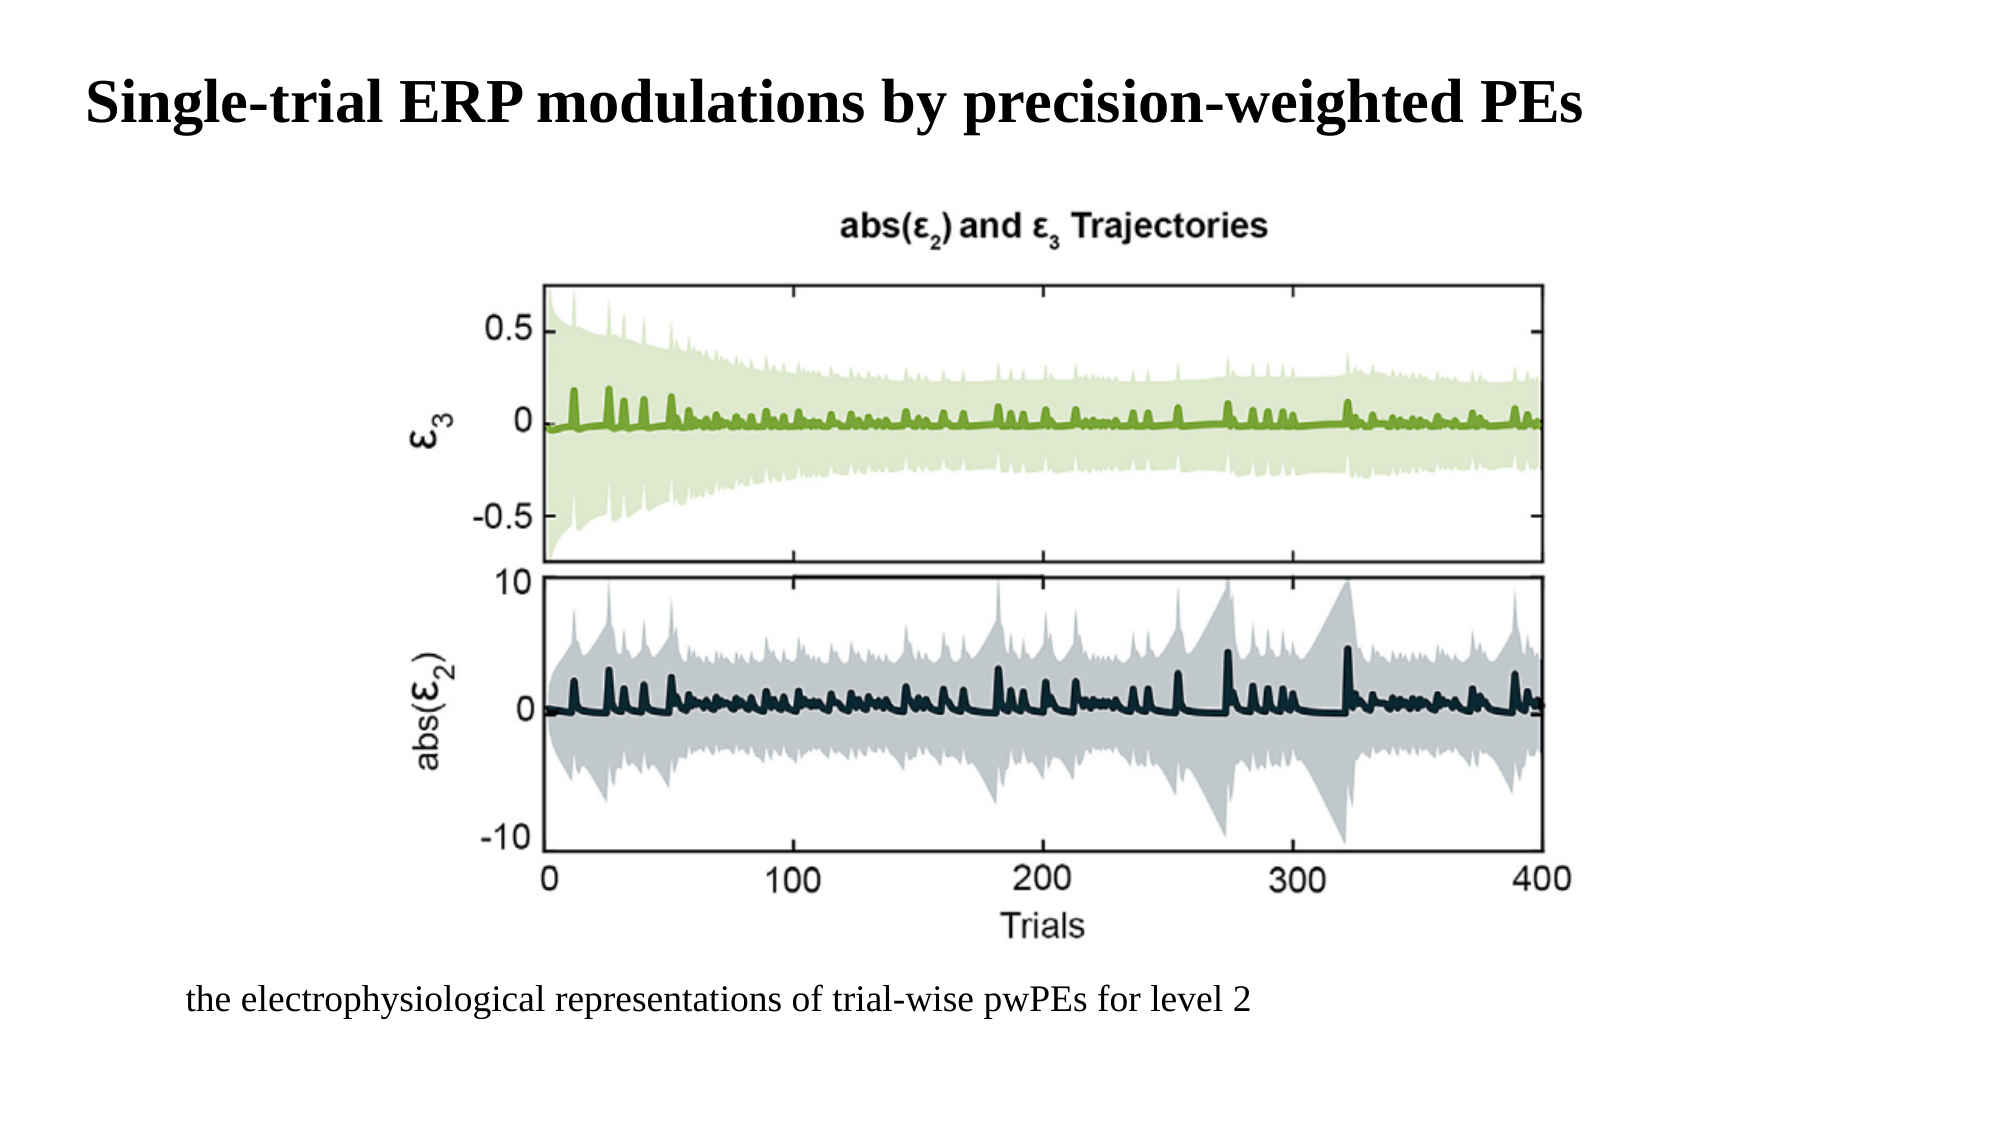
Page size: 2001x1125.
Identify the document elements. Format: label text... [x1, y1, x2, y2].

text_box Single-trial ERP modulations by precision-weighted PEs [71, 52, 1690, 143]
text_box the electrophysiological representations of trial-wise pwPEs for level 2 [170, 966, 1371, 1026]
picture [388, 172, 1611, 953]
